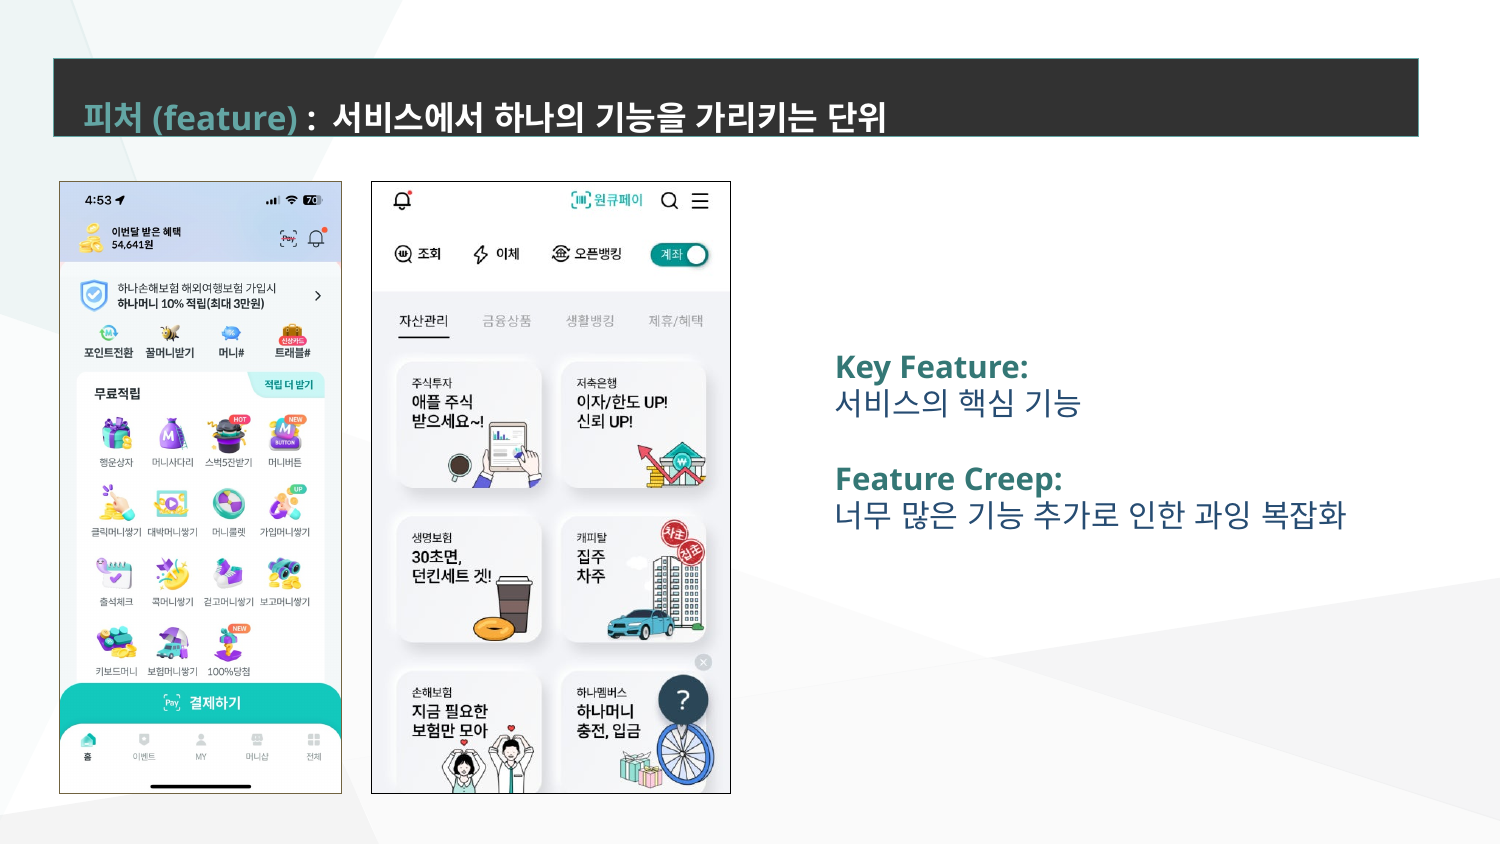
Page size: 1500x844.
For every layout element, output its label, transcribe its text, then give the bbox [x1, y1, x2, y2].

text_box 피처(feature) : 서비스에서 하나의 기능을 가리키는 단위 [53, 58, 1419, 137]
picture [59, 181, 342, 794]
picture [371, 181, 731, 794]
text_box Key Feature: 서비스의 핵심 기능 Feature Creep: 너무 많은 기능 추가로 인한 과잉 복잡화 [820, 339, 1405, 542]
